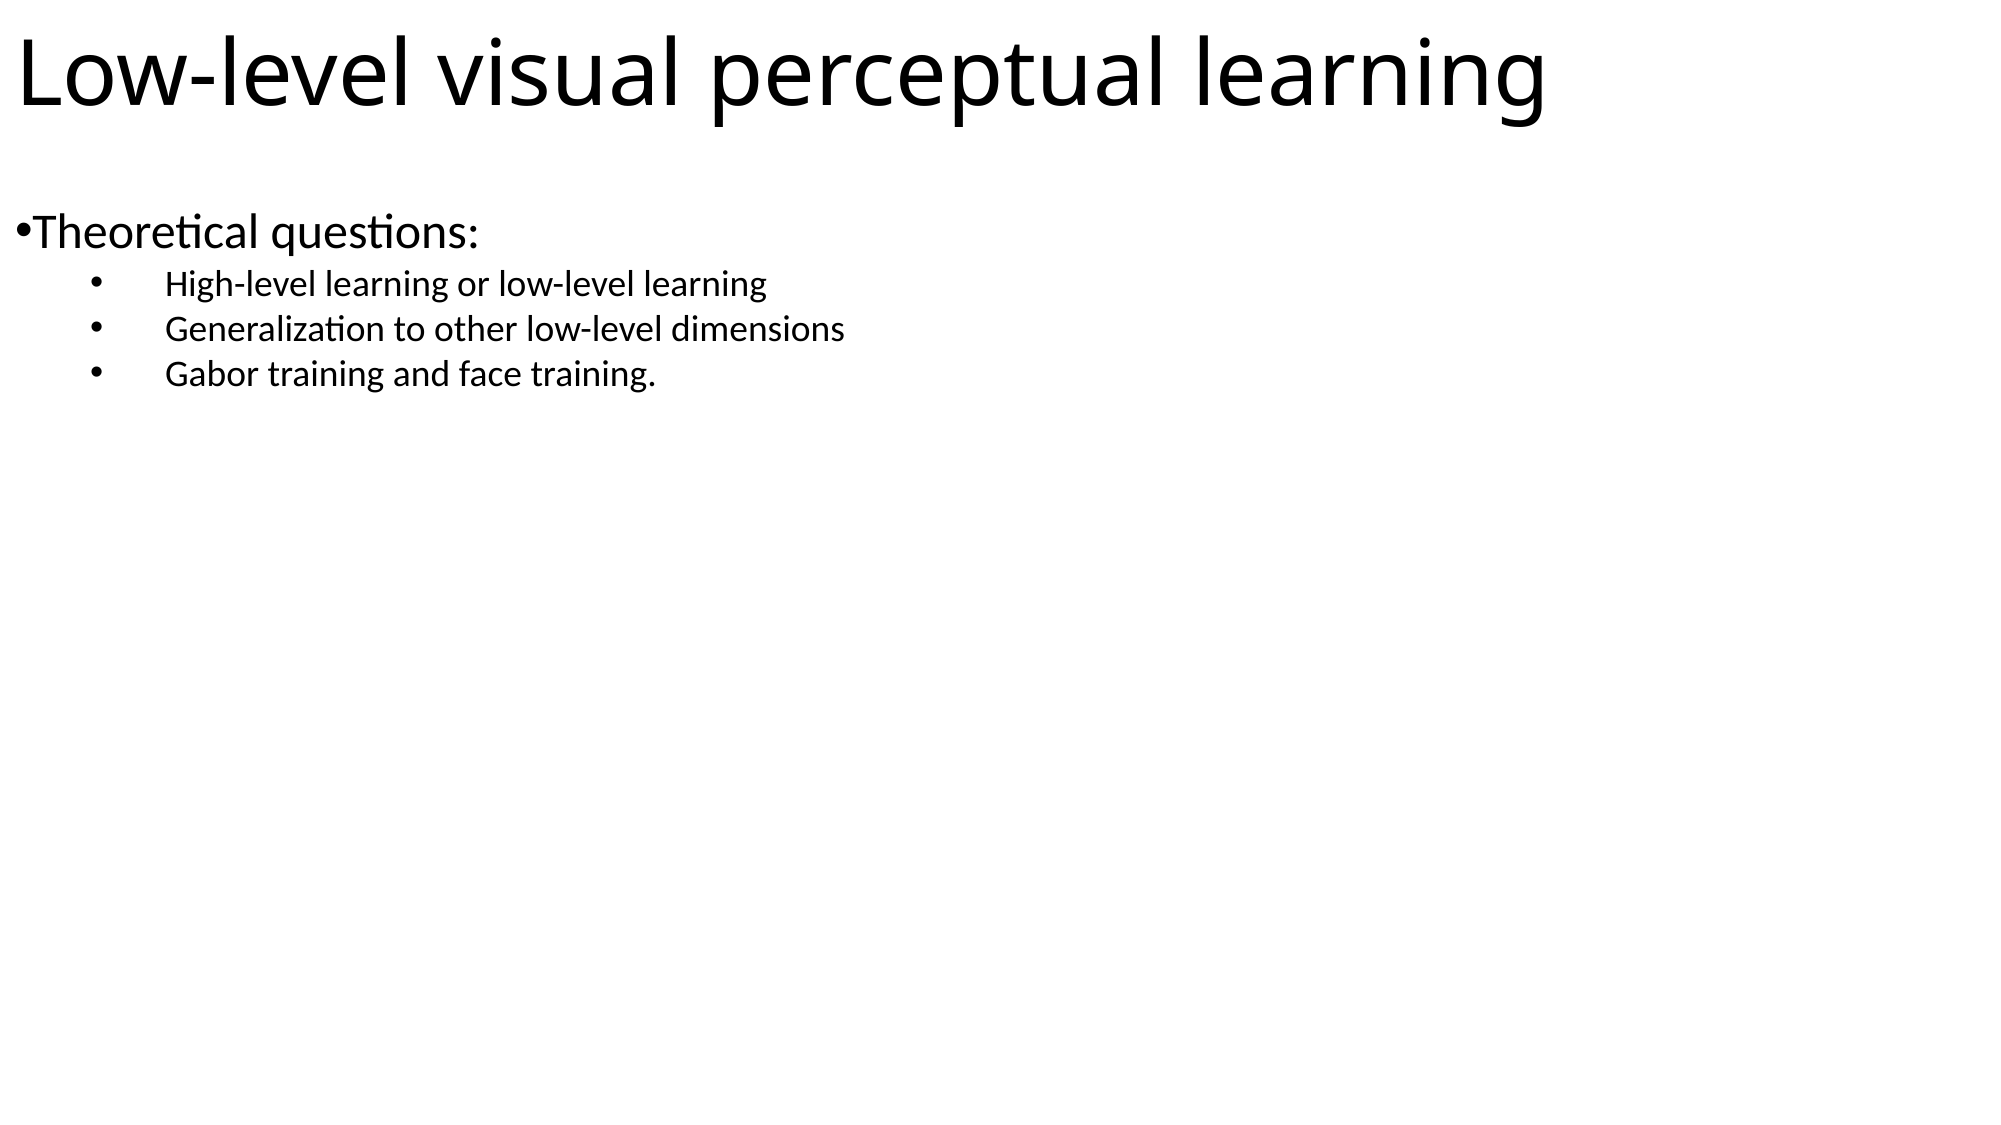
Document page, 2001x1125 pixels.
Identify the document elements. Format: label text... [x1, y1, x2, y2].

title Low-level visual perceptual learning [0, 0, 2000, 152]
list Theoretical questions: High-level learning or low-level learning Generalization to other low-level dimensions Gabor training and face training. [0, 191, 2000, 1125]
